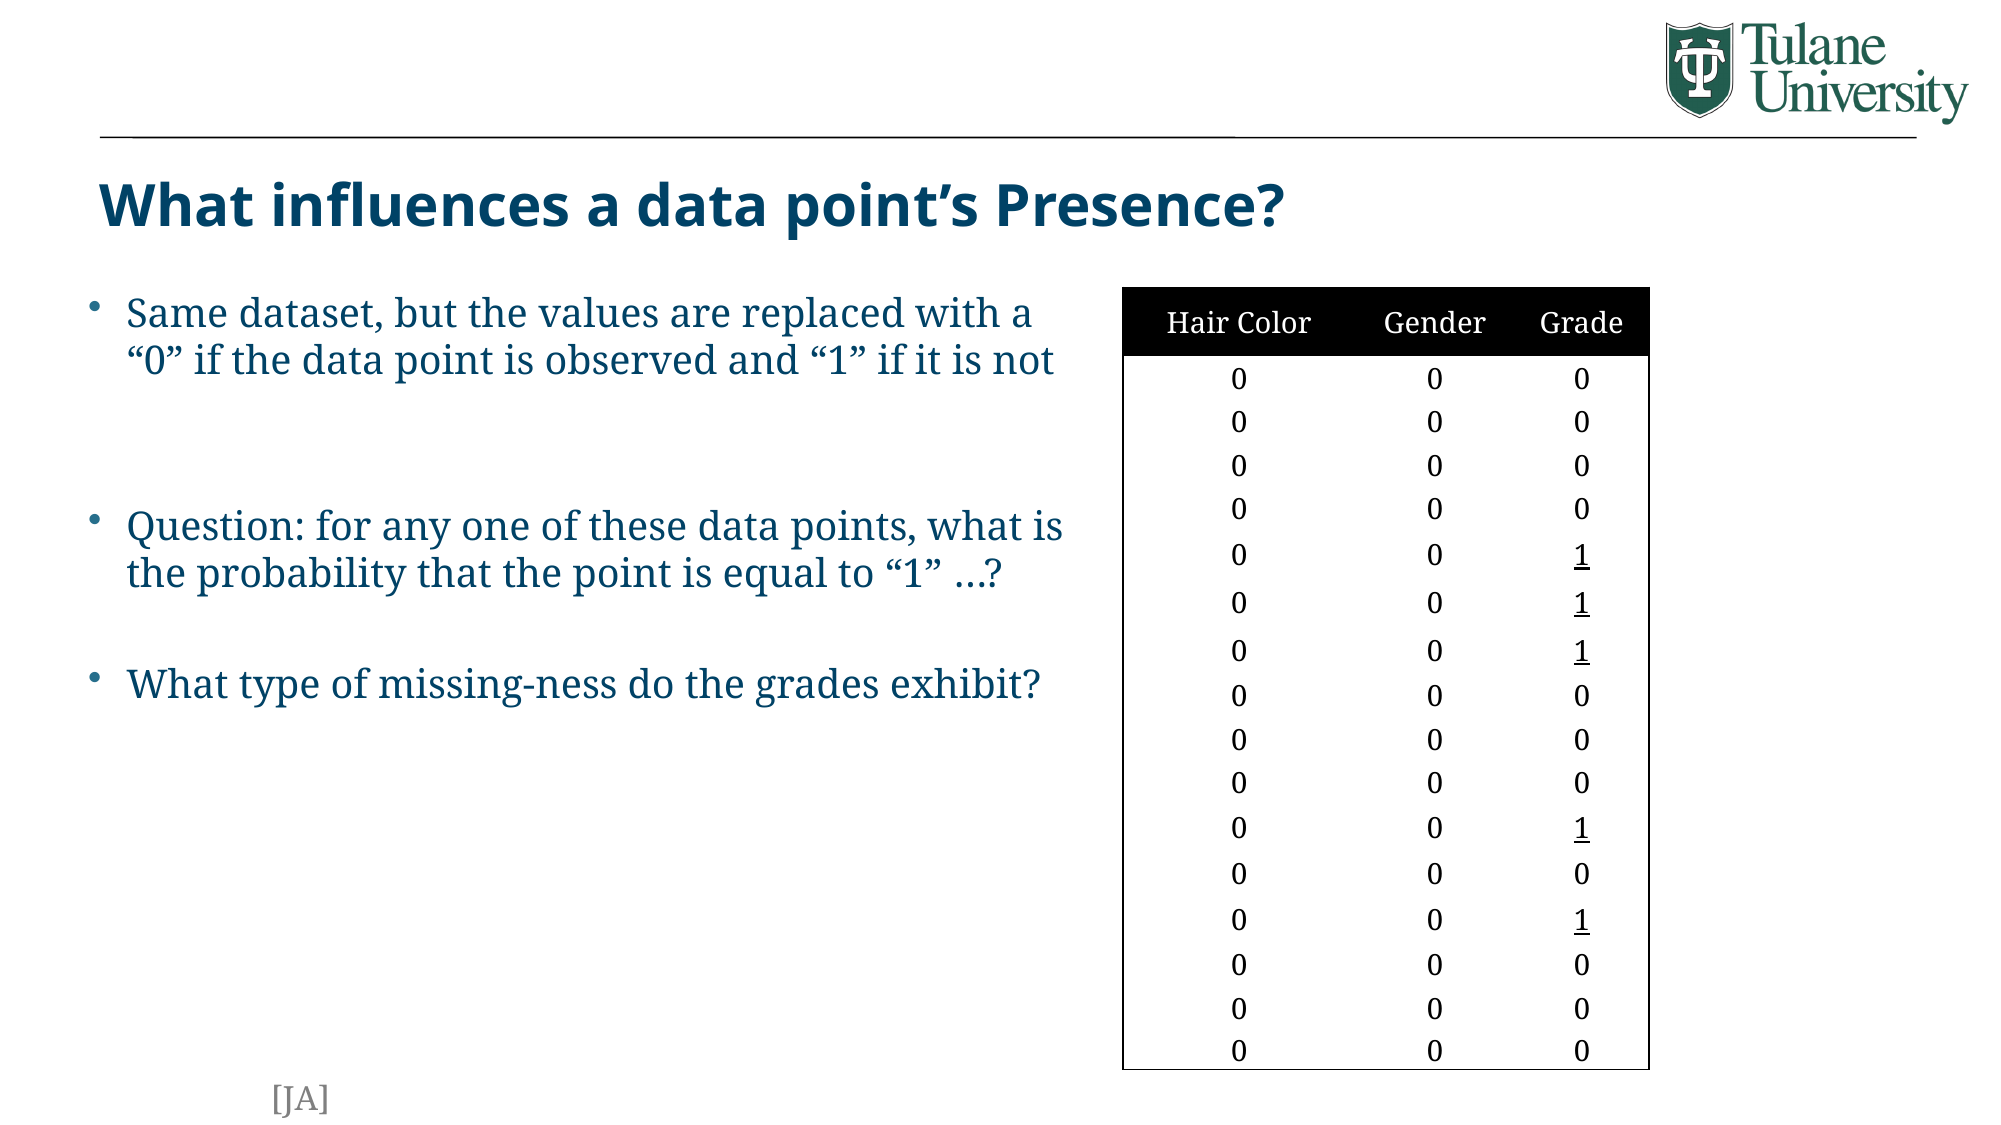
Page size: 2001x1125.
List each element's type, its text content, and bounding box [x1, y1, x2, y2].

table_cell 0 [1124, 717, 1355, 760]
table_cell 0 [1355, 803, 1515, 851]
list Same dataset, but the values are replaced with a “0” if the data point is observed and “1” if it is not Question: for any one of these data points, what is the probability that the point is equal to “1” …? What type of missing-ness do the grades exhibit? [87, 287, 1069, 1006]
table_cell 0 [1124, 400, 1355, 443]
table_cell 0 [1515, 443, 1648, 486]
table_cell 0 [1355, 400, 1515, 443]
table_cell 0 [1124, 1029, 1355, 1069]
table_cell 0 [1124, 851, 1355, 895]
table_cell 0 [1515, 400, 1648, 443]
table_cell 0 [1515, 717, 1648, 760]
table_cell 0 [1355, 443, 1515, 486]
table_cell 0 [1124, 895, 1355, 943]
table_cell 1 [1515, 625, 1648, 673]
table_cell 1 [1515, 803, 1648, 851]
table_cell 0 [1355, 760, 1515, 803]
table_cell 0 [1515, 760, 1648, 803]
table_cell 1 [1515, 895, 1648, 943]
table_cell 0 [1124, 760, 1355, 803]
picture [1666, 22, 1969, 136]
table_cell 0 [1124, 443, 1355, 486]
table_cell 0 [1515, 943, 1648, 986]
table_cell 0 [1355, 486, 1515, 530]
table_cell 1 [1515, 578, 1648, 625]
table_cell 0 [1124, 803, 1355, 851]
table_header Gender [1355, 288, 1515, 356]
table_cell 0 [1515, 986, 1648, 1029]
table_cell 0 [1355, 673, 1515, 717]
table_cell 0 [1515, 673, 1648, 717]
table_cell 0 [1515, 356, 1648, 400]
table_cell 0 [1355, 356, 1515, 400]
table_cell 0 [1355, 578, 1515, 625]
text_box [JA] [249, 1069, 351, 1125]
table_cell 0 [1355, 986, 1515, 1029]
table_cell 0 [1124, 530, 1355, 578]
table_cell 0 [1124, 986, 1355, 1029]
table_cell 0 [1355, 717, 1515, 760]
table_cell 0 [1124, 356, 1355, 400]
table_cell 0 [1355, 943, 1515, 986]
table_cell 0 [1355, 625, 1515, 673]
table_cell 0 [1124, 673, 1355, 717]
table_cell 0 [1355, 530, 1515, 578]
table_header Grade [1515, 288, 1648, 356]
table_cell 0 [1355, 1029, 1515, 1069]
table_cell 0 [1515, 1029, 1648, 1069]
table_cell 0 [1355, 895, 1515, 943]
table_cell 0 [1515, 851, 1648, 895]
table_cell 0 [1124, 578, 1355, 625]
table_cell 0 [1124, 943, 1355, 986]
table_cell 1 [1515, 530, 1648, 578]
table_cell 0 [1124, 625, 1355, 673]
table_header Hair Color [1124, 288, 1355, 356]
table_cell 0 [1355, 851, 1515, 895]
table_cell 0 [1515, 486, 1648, 530]
title What influences a data point’s Presence? [99, 167, 1901, 238]
table_cell 0 [1124, 486, 1355, 530]
